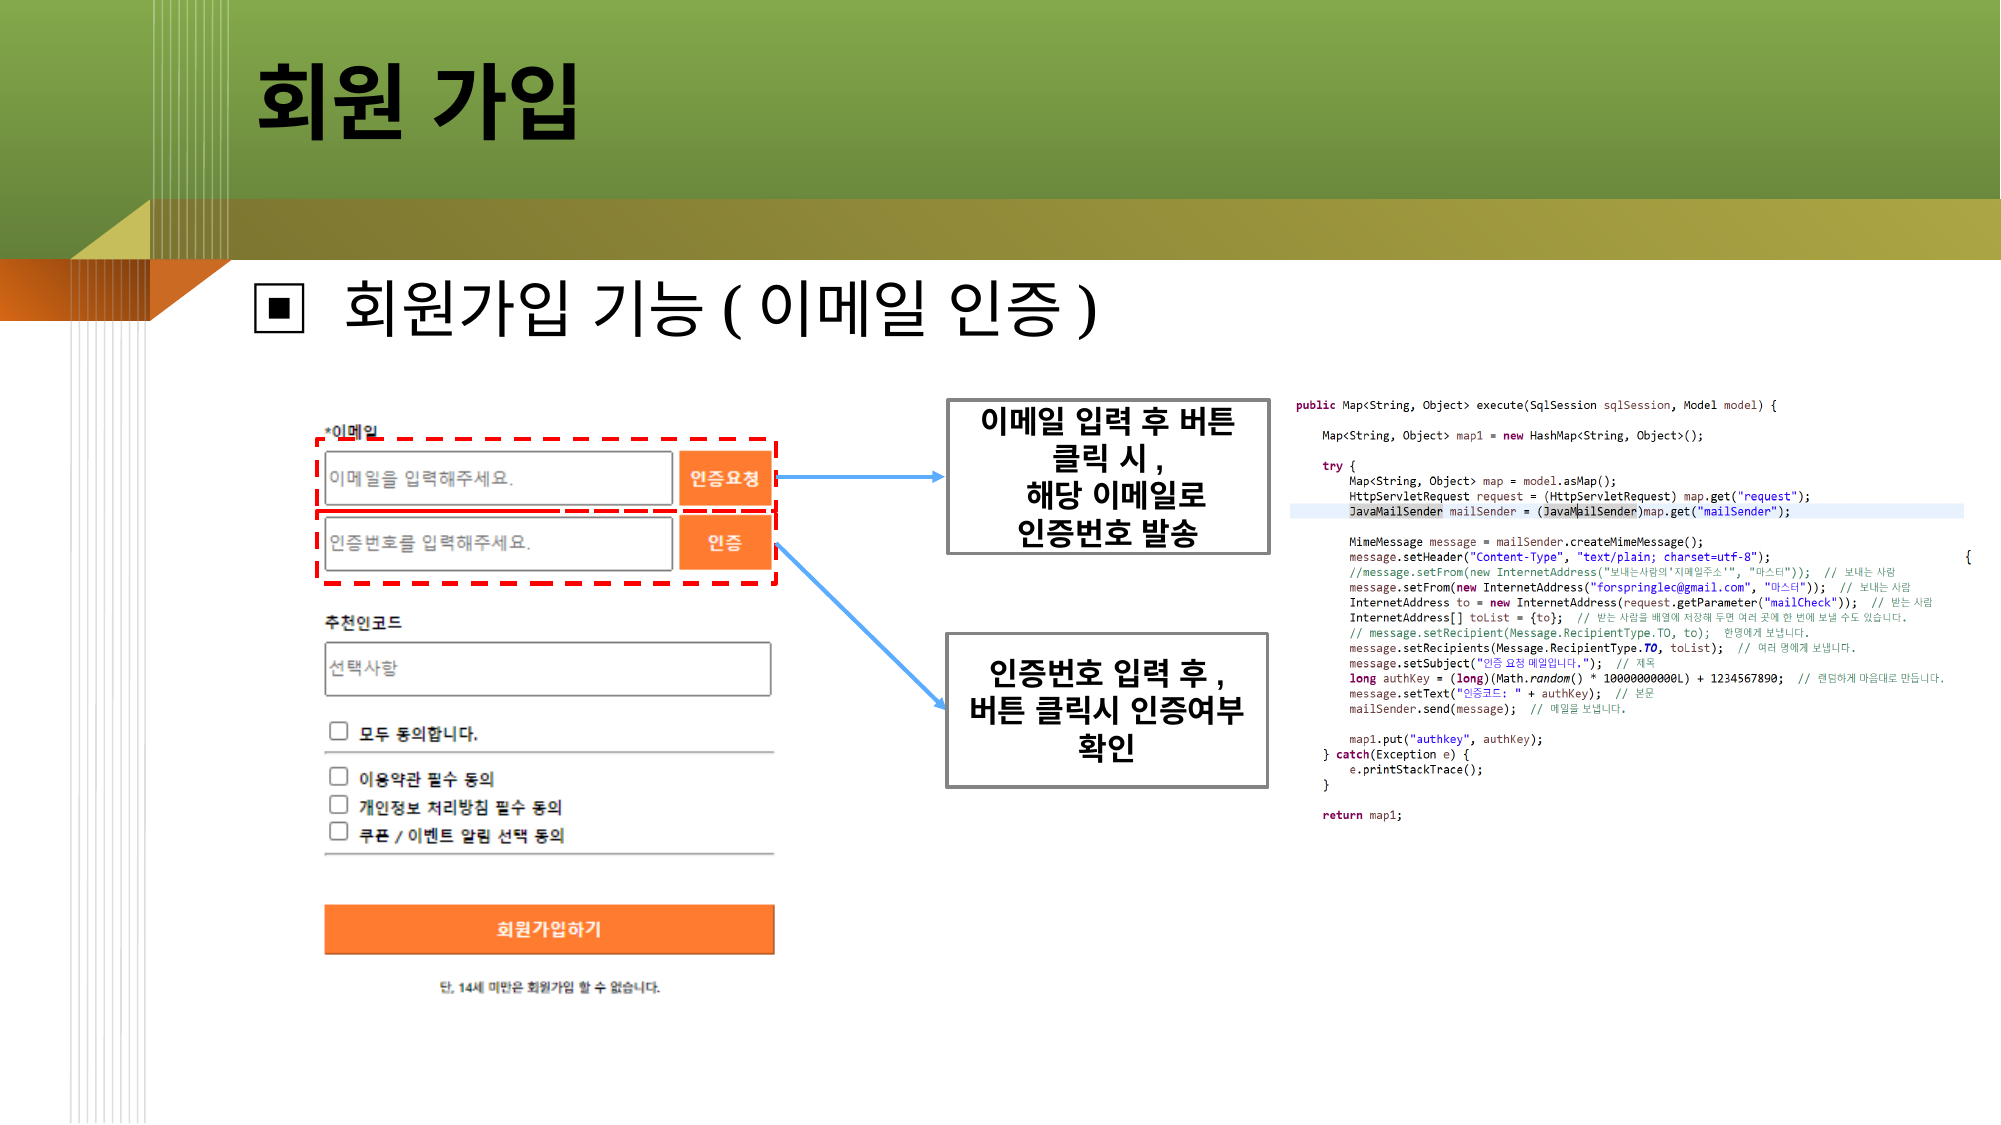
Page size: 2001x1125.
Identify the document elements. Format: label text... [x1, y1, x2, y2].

picture [302, 412, 801, 1006]
text_box 인증번호 입력 후, 버튼 클릭시 인증여부 확인 [945, 632, 1269, 789]
picture [1290, 399, 1984, 834]
title 회원 가입 [240, 6, 1916, 194]
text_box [775, 542, 948, 712]
list ▣ 회원가입 기능(이메일 인증) [233, 262, 1900, 1005]
text_box 이메일 입력 후 버튼 클릭 시, 해당 이메일로 인증번호 발송 [946, 398, 1271, 555]
